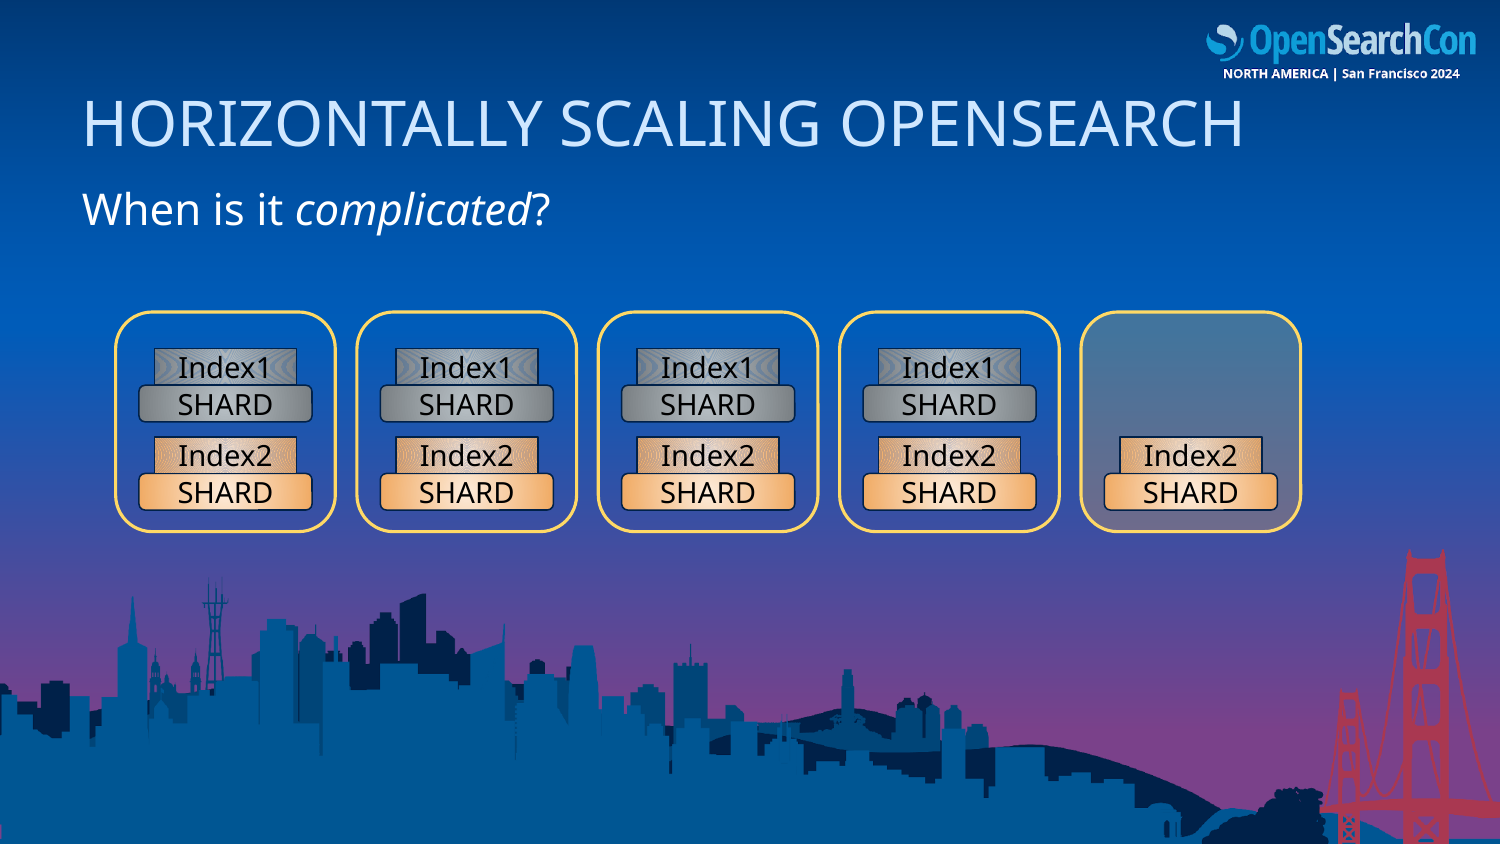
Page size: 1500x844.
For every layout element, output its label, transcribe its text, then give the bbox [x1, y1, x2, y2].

text_box SHARD [380, 473, 554, 511]
text_box Index1 [637, 348, 780, 386]
text_box [1081, 311, 1301, 532]
text_box [839, 311, 1060, 532]
title Horizontally Scaling OpenSearch [70, 69, 1346, 182]
text_box SHARD [863, 473, 1037, 511]
text_box SHARD [380, 385, 554, 422]
text_box [598, 311, 818, 532]
picture [0, 0, 1500, 844]
text_box Index2 [1119, 436, 1262, 474]
text_box Index1 [154, 348, 297, 386]
text_box Index2 [878, 436, 1021, 474]
text_box SHARD [621, 385, 795, 422]
text_box SHARD [863, 385, 1037, 422]
list When is it complicated? [70, 182, 1346, 250]
text_box SHARD [1104, 473, 1278, 511]
text_box [115, 311, 336, 532]
text_box Index1 [395, 348, 538, 386]
text_box SHARD [138, 473, 313, 511]
text_box Index2 [154, 436, 297, 474]
text_box SHARD [621, 473, 795, 511]
text_box SHARD [138, 385, 313, 422]
text_box Index2 [637, 436, 780, 474]
text_box [356, 311, 577, 532]
text_box Index2 [395, 436, 538, 474]
text_box Index1 [878, 348, 1021, 386]
